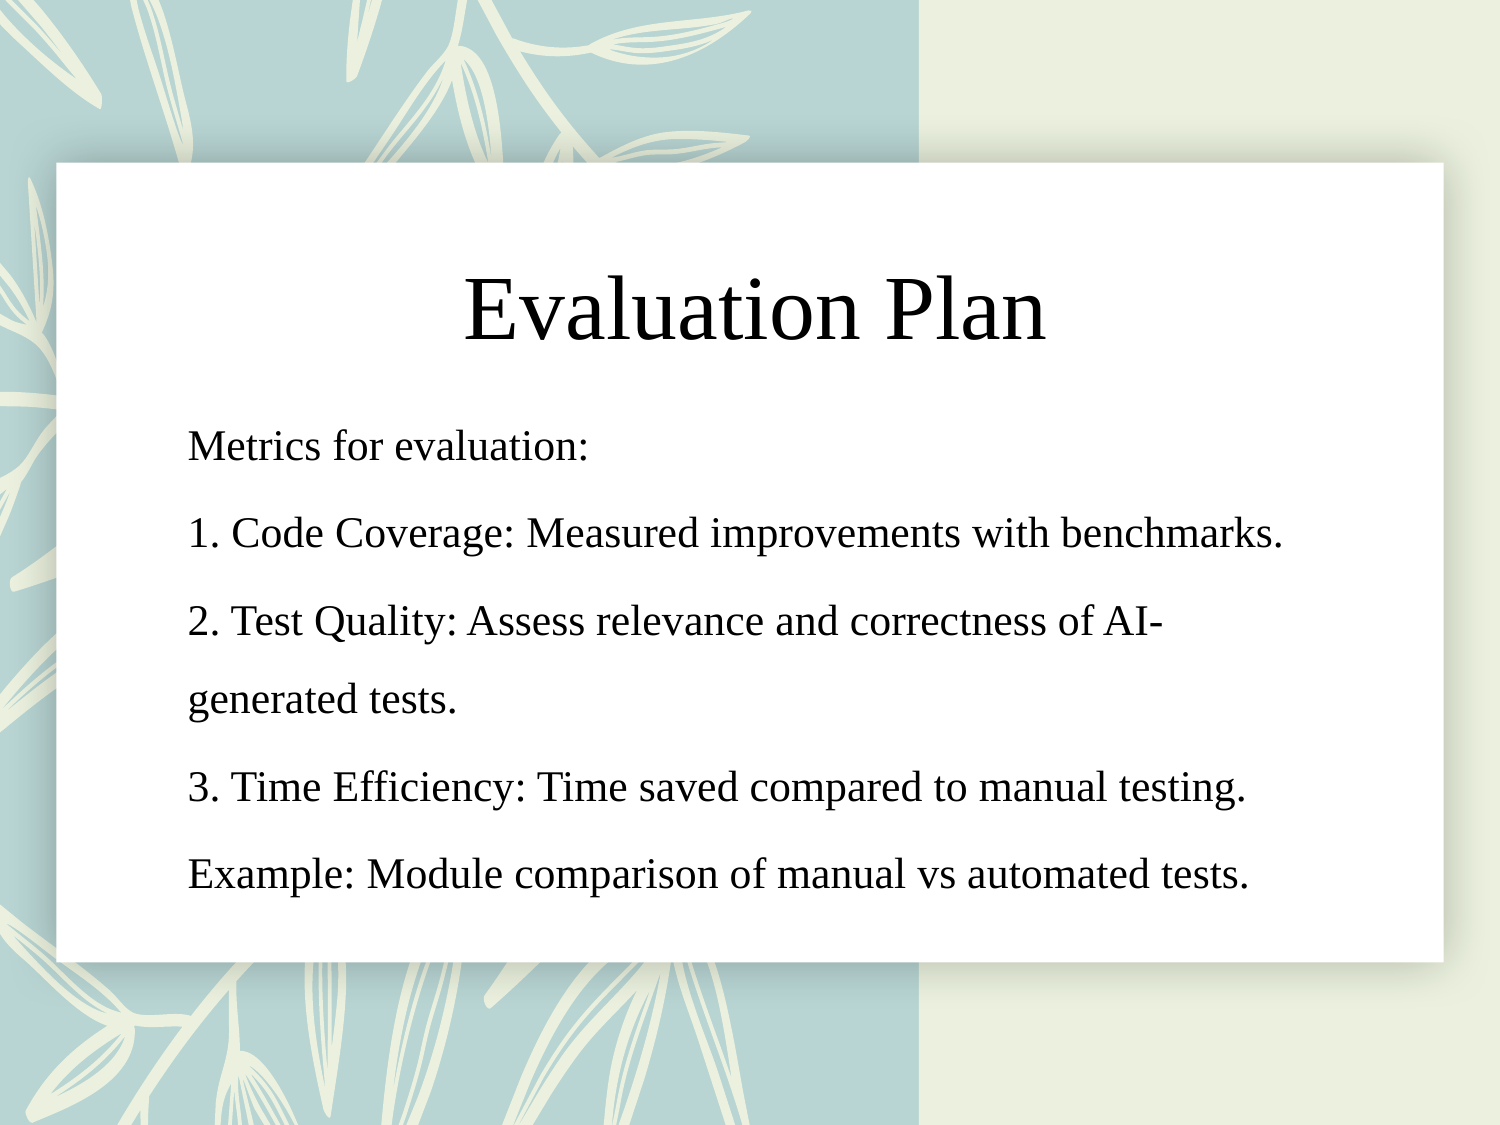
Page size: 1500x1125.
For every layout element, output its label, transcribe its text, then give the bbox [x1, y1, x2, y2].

list Metrics for evaluation: 1. Code Coverage: Measured improvements with benchmarks. 2. Test Quality: Assess relevance and correctness of AI-generated tests. 3. Time Efficiency: Time saved compared to manual testing. Example: Module comparison of manual vs automated tests. [923, 382, 1332, 942]
title Evaluation Plan [923, 240, 1332, 363]
text_box [920, 0, 1500, 1125]
text_box [923, 160, 1446, 965]
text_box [0, 0, 919, 1125]
